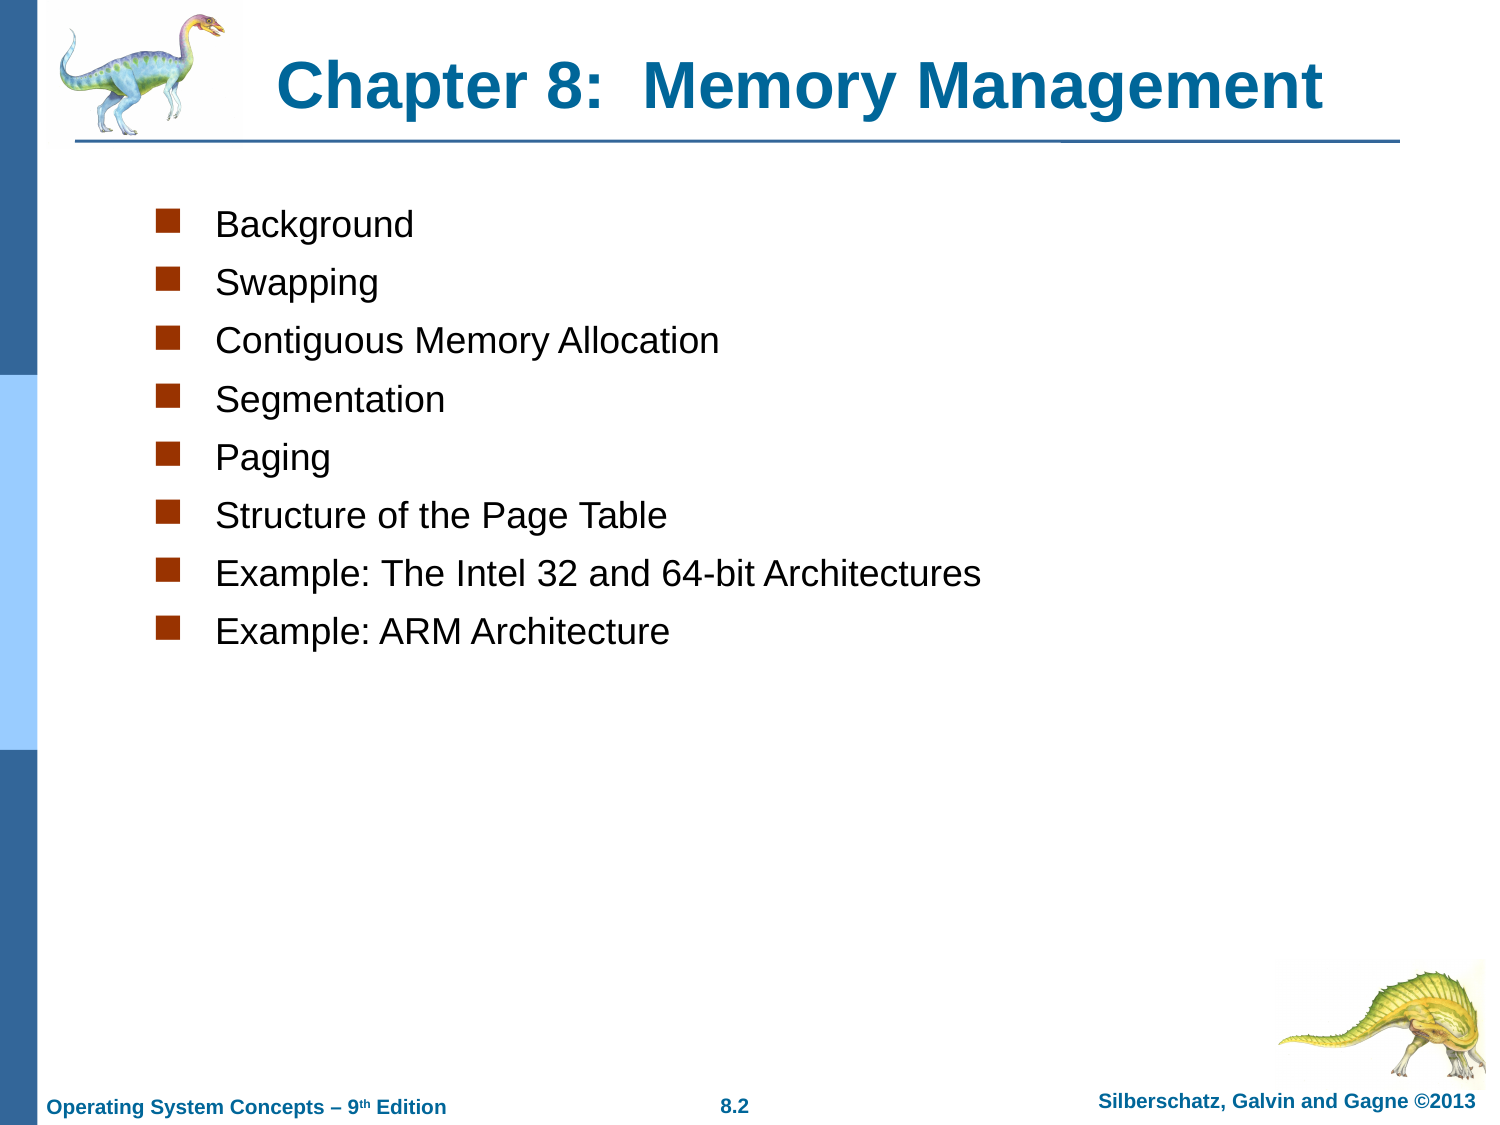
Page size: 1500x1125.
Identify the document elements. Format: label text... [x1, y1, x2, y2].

picture [1275, 959, 1486, 1090]
title Chapter 8: Memory Management [164, 34, 1436, 130]
list Background Swapping Contiguous Memory Allocation Segmentation Paging Structure of the Page Table Example: The Intel 32 and 64-bit Architectures Example: ARM Architecture [143, 192, 1350, 929]
picture [46, 0, 243, 149]
